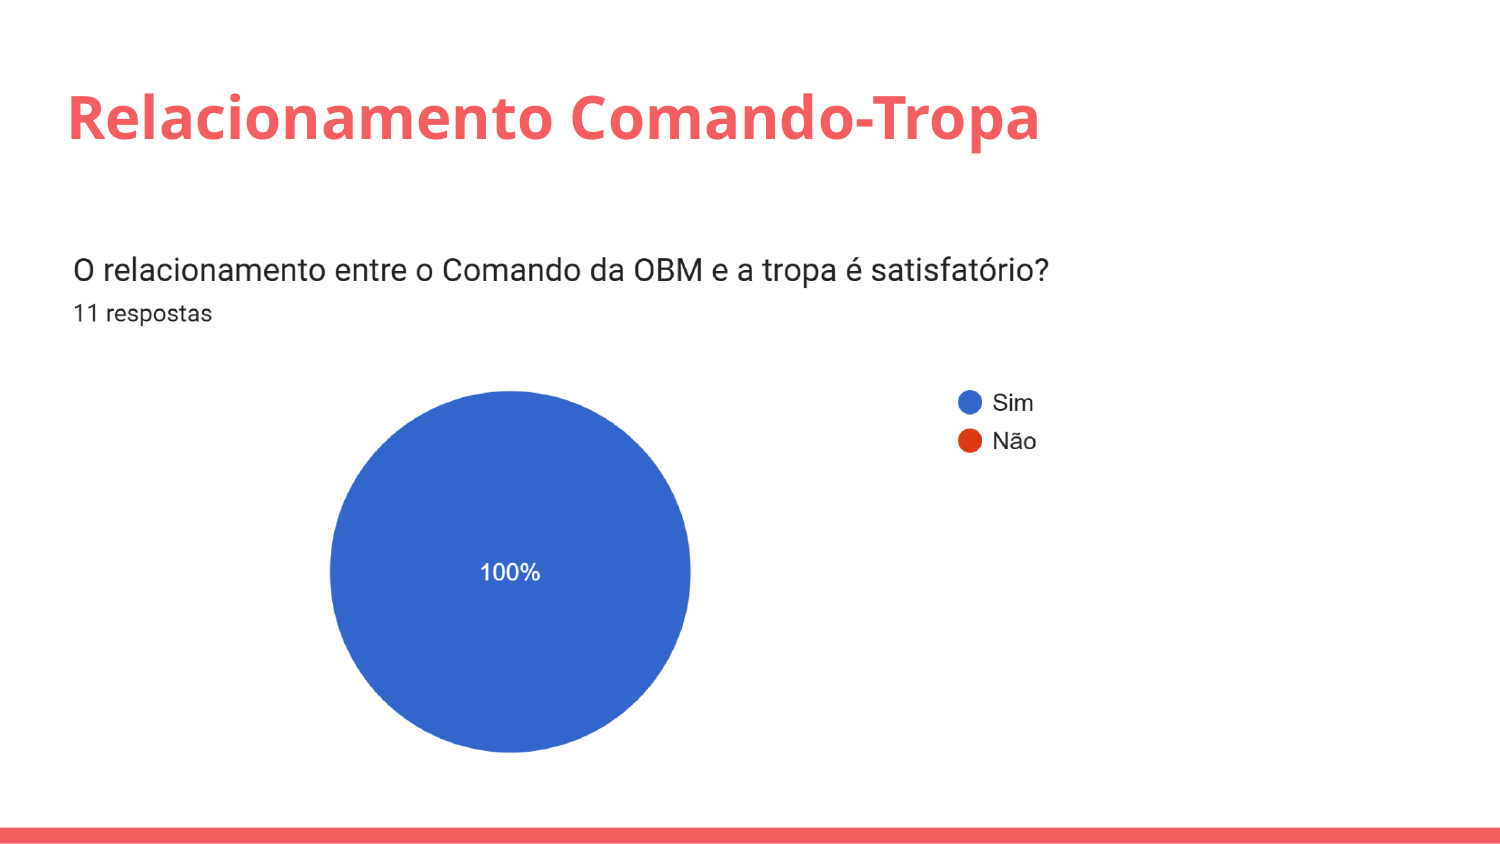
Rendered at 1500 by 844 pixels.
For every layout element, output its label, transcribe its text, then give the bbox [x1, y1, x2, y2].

picture [24, 199, 1500, 822]
title Relacionamento Comando-Tropa [51, 64, 1449, 167]
